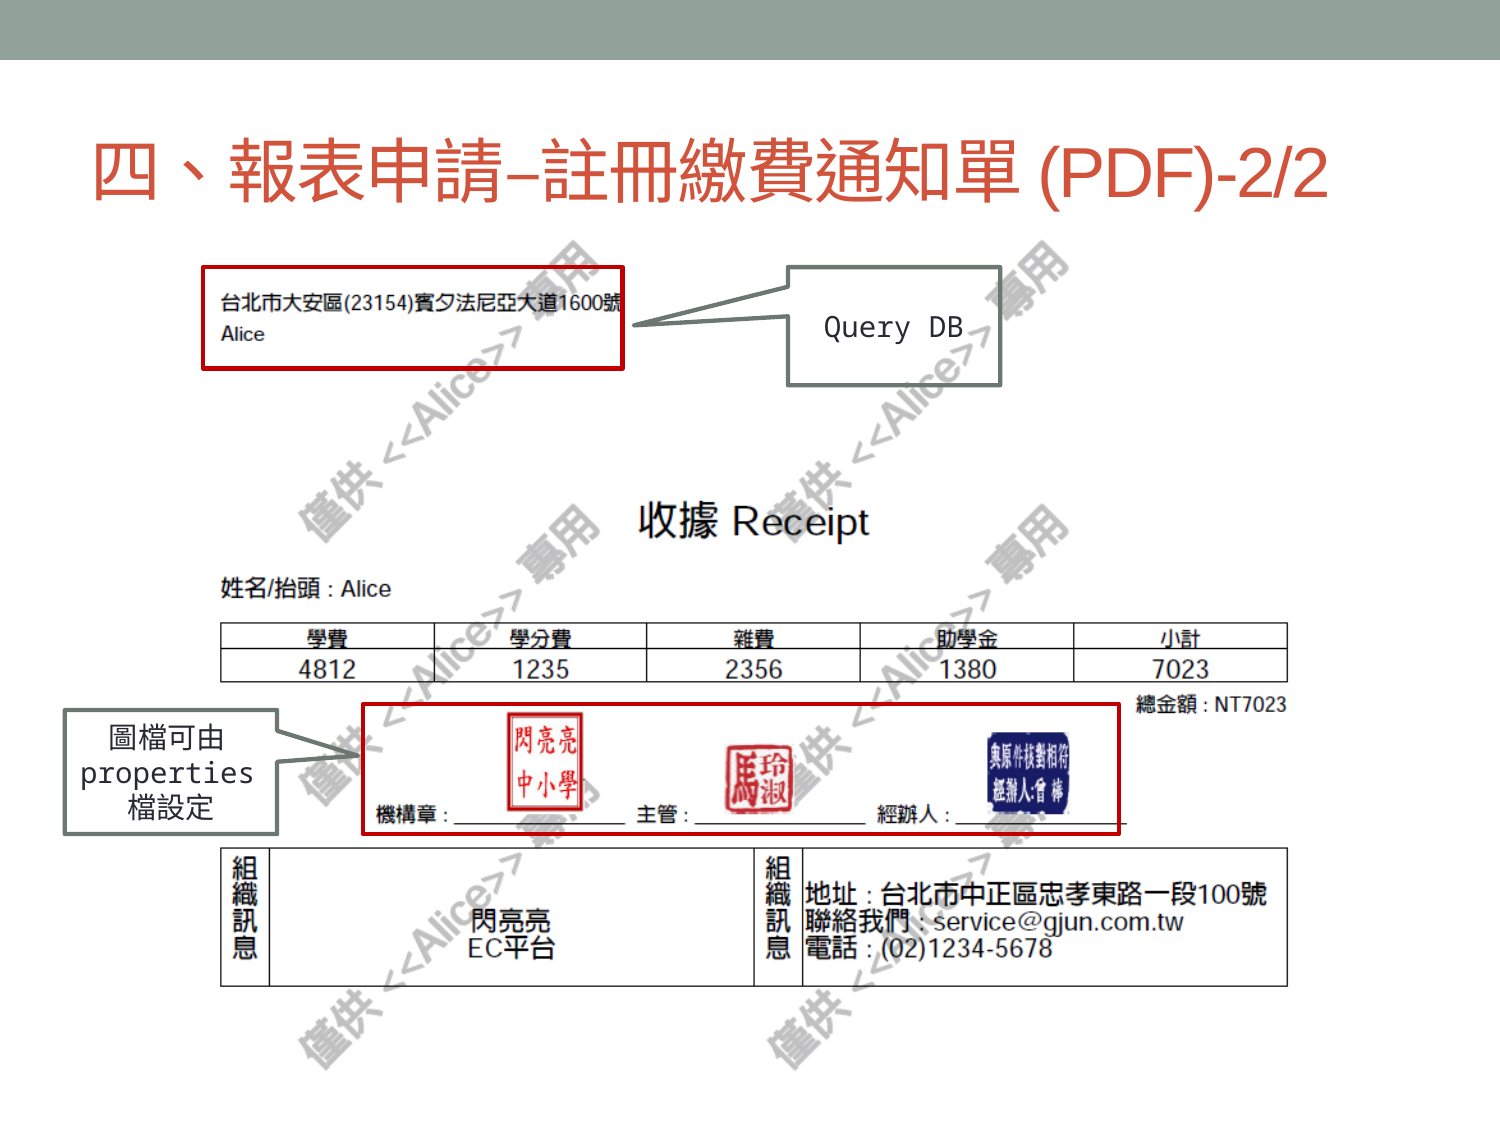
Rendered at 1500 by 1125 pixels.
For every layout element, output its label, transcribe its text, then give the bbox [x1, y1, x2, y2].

title 四、報表申請–註冊繳費通知單(PDF)-2/2 [75, 87, 1425, 250]
picture [173, 231, 1330, 1097]
text_box 圖檔可由properties檔設定 [62, 707, 170, 837]
